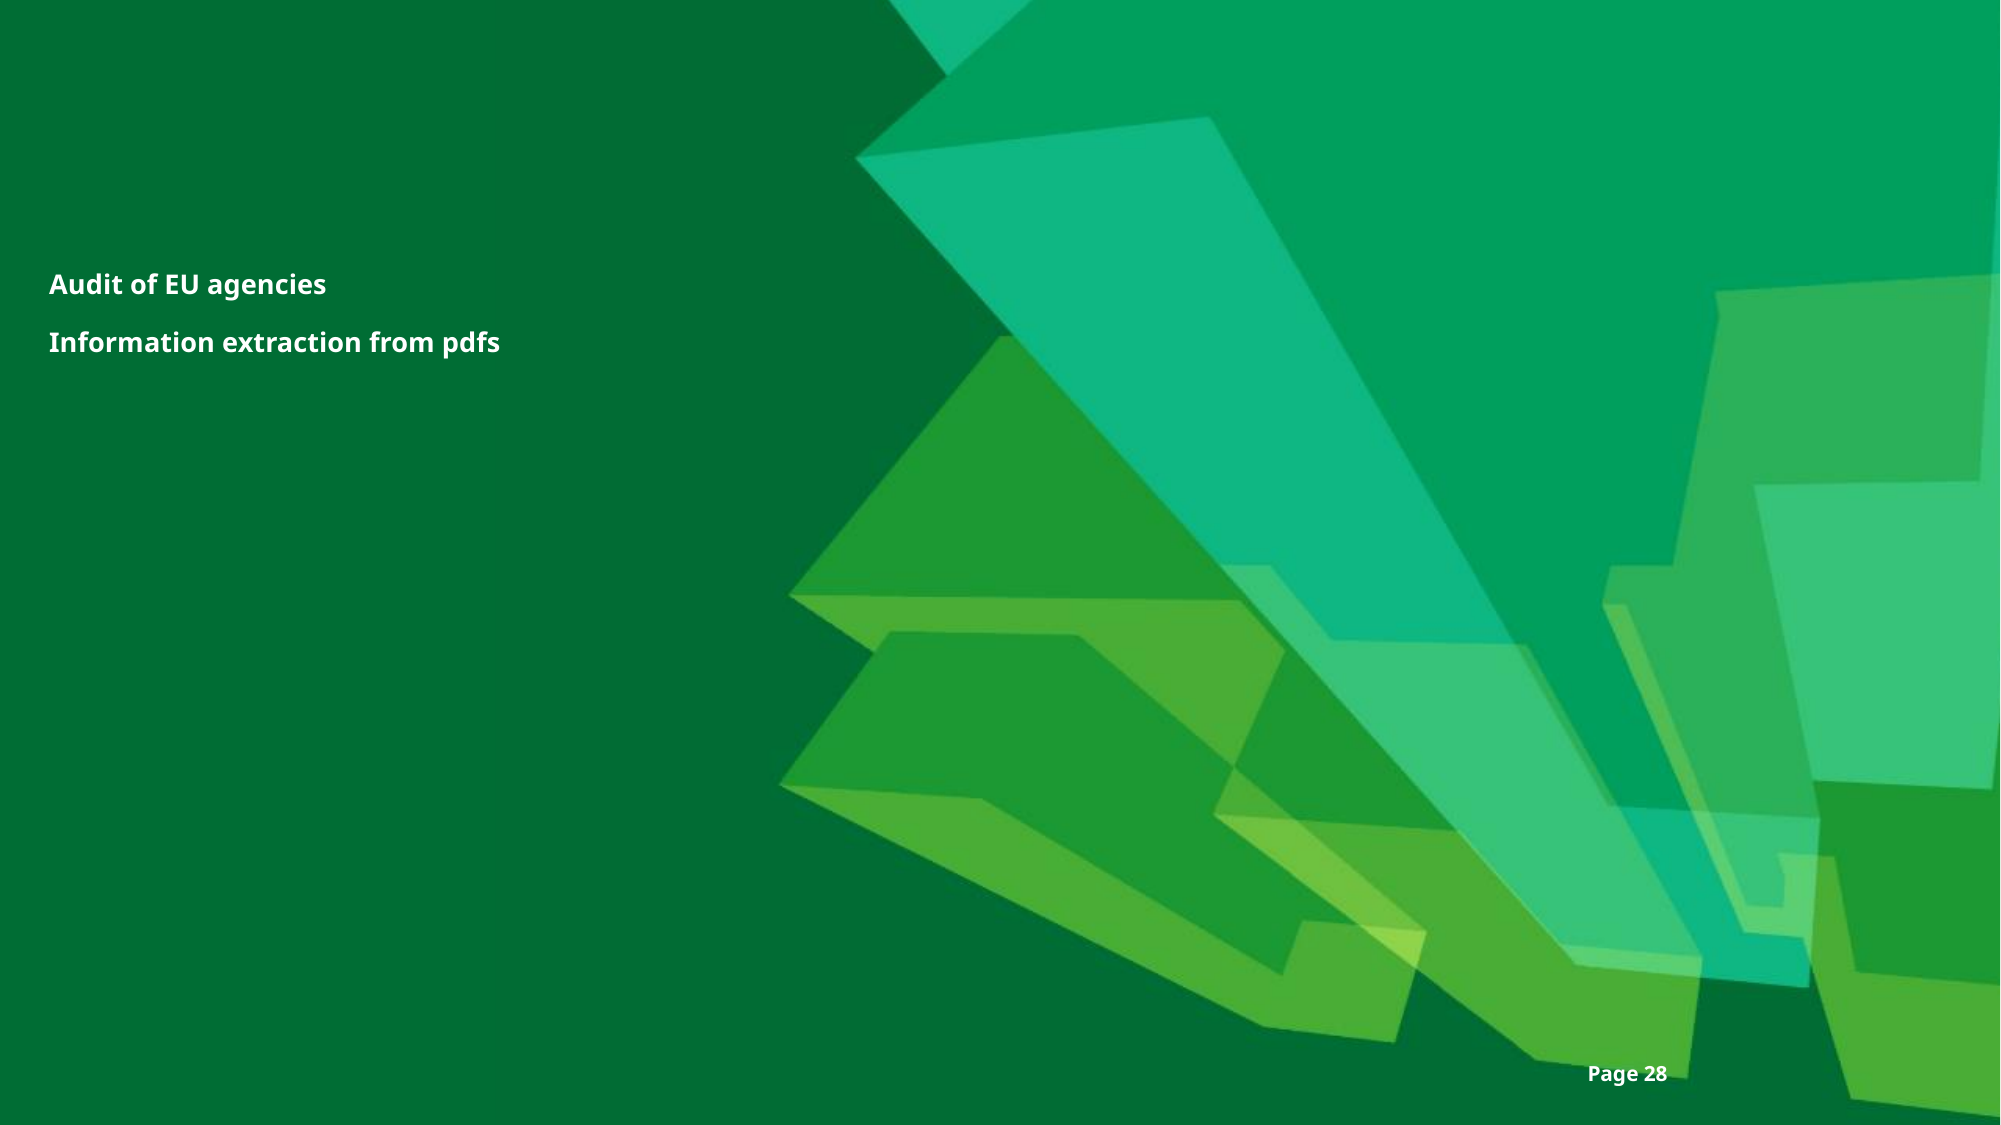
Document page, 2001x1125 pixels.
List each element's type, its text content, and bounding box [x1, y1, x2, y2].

picture [496, 0, 2001, 1125]
text_box Page 28 [1372, 1053, 1668, 1096]
title Audit of EU agencies Information extraction from pdfs [49, 270, 1373, 360]
